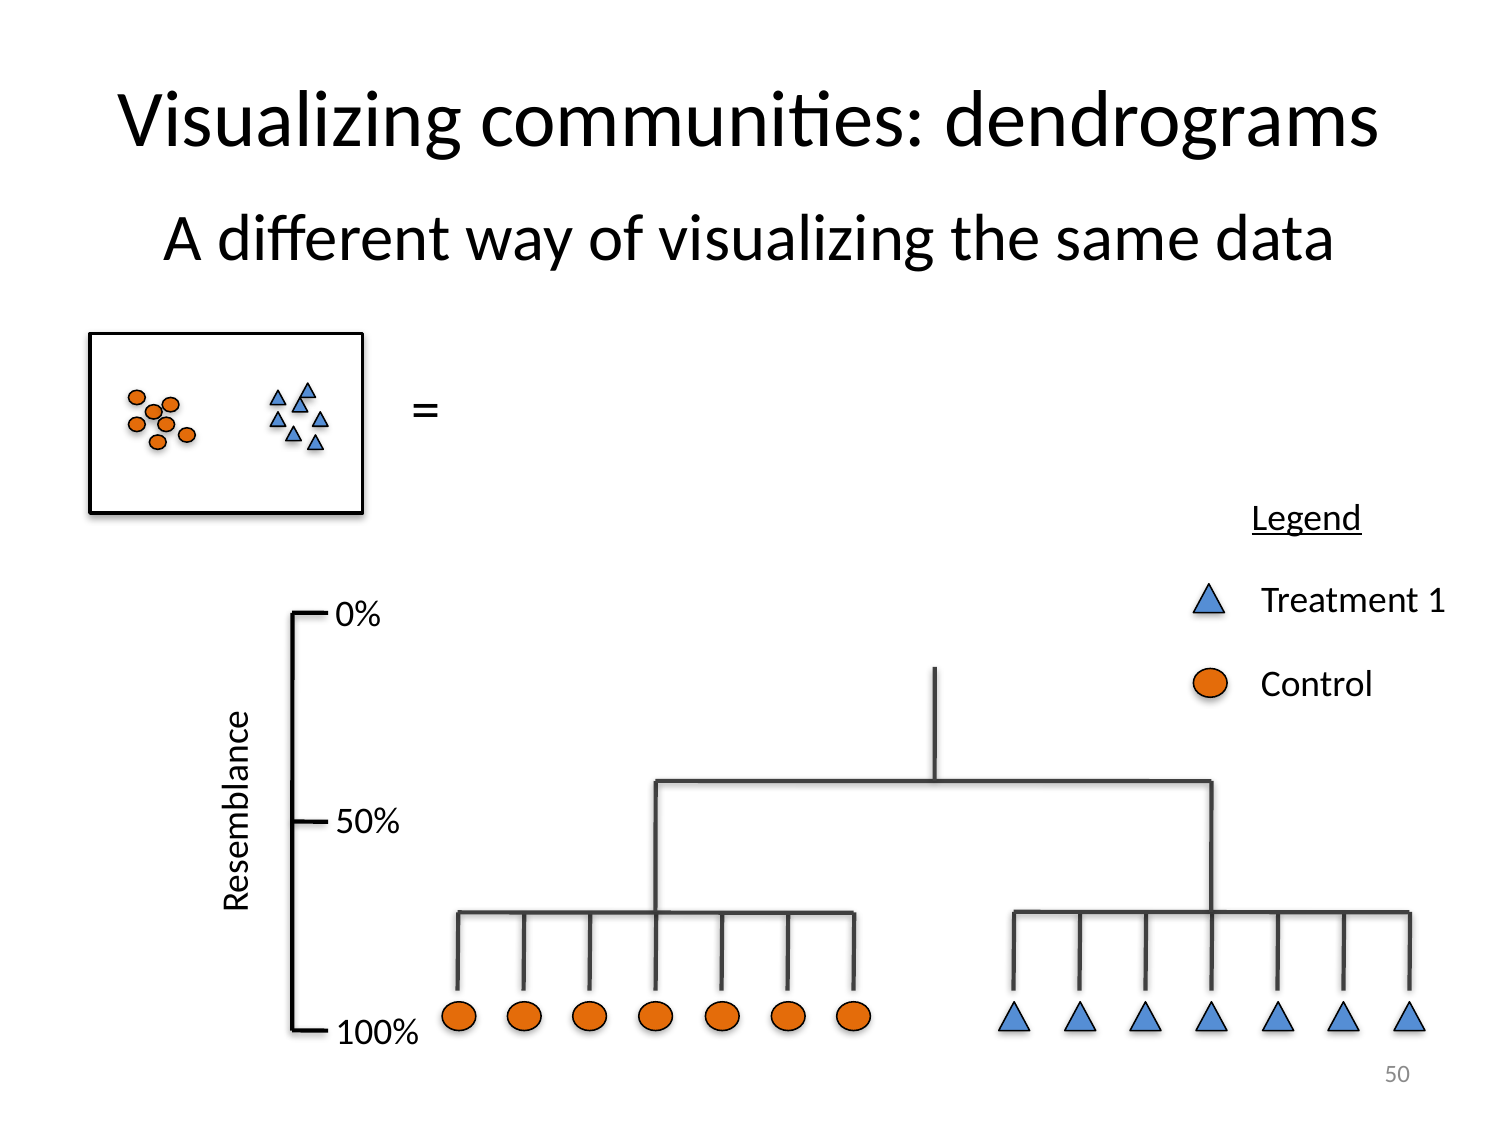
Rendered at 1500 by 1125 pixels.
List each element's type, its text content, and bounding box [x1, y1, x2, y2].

slide_number 50 [1074, 1042, 1425, 1103]
text_box 0% [320, 581, 397, 642]
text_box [291, 612, 329, 1031]
text_box 50% [332, 789, 415, 849]
text_box = [396, 363, 456, 449]
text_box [89, 333, 363, 514]
text_box 100% [320, 999, 435, 1060]
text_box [1193, 484, 1463, 712]
text_box Resemblance [203, 695, 263, 928]
list A different way of visualizing the same data [75, 186, 1425, 297]
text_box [441, 666, 1426, 1031]
title Visualizing communities: dendrograms [75, 20, 1425, 186]
